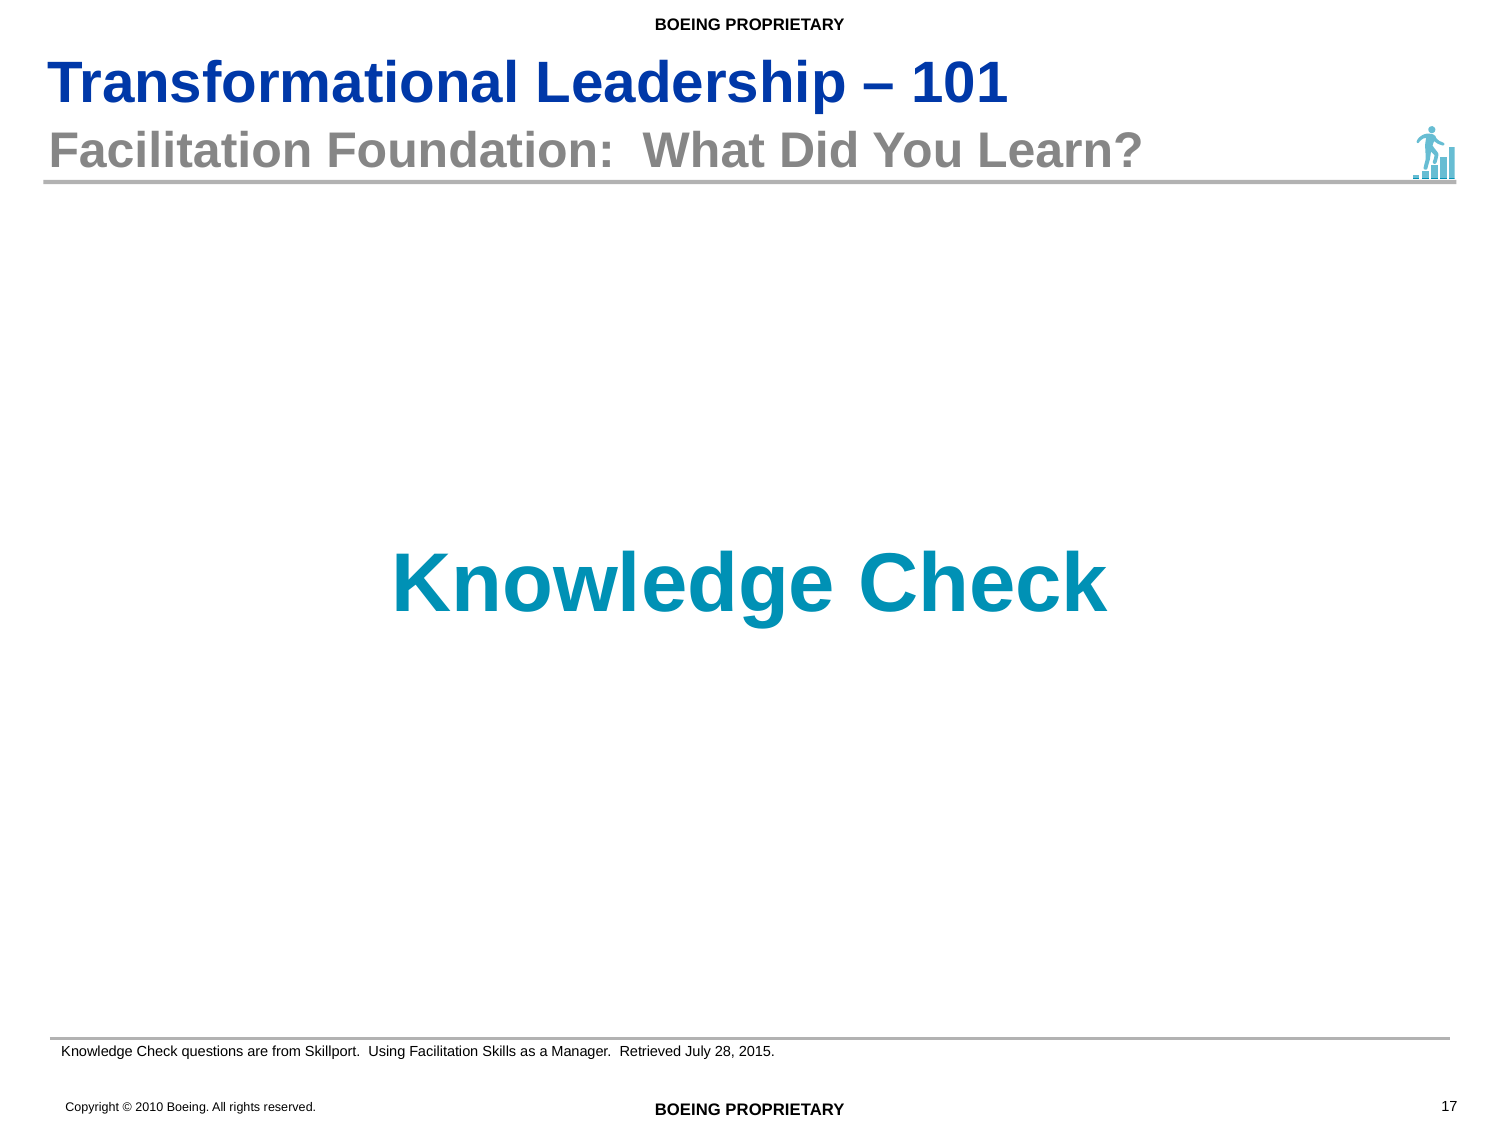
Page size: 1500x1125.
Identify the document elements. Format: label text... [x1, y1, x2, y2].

title Facilitation Foundation: What Did You Learn? [0, 106, 1500, 181]
text_box Knowledge Check questions are from Skillport. Using Facilitation Skills as a Manager. Retrieved July 28, 2015. [46, 1035, 791, 1068]
slide_number 17 [1048, 1087, 1459, 1124]
